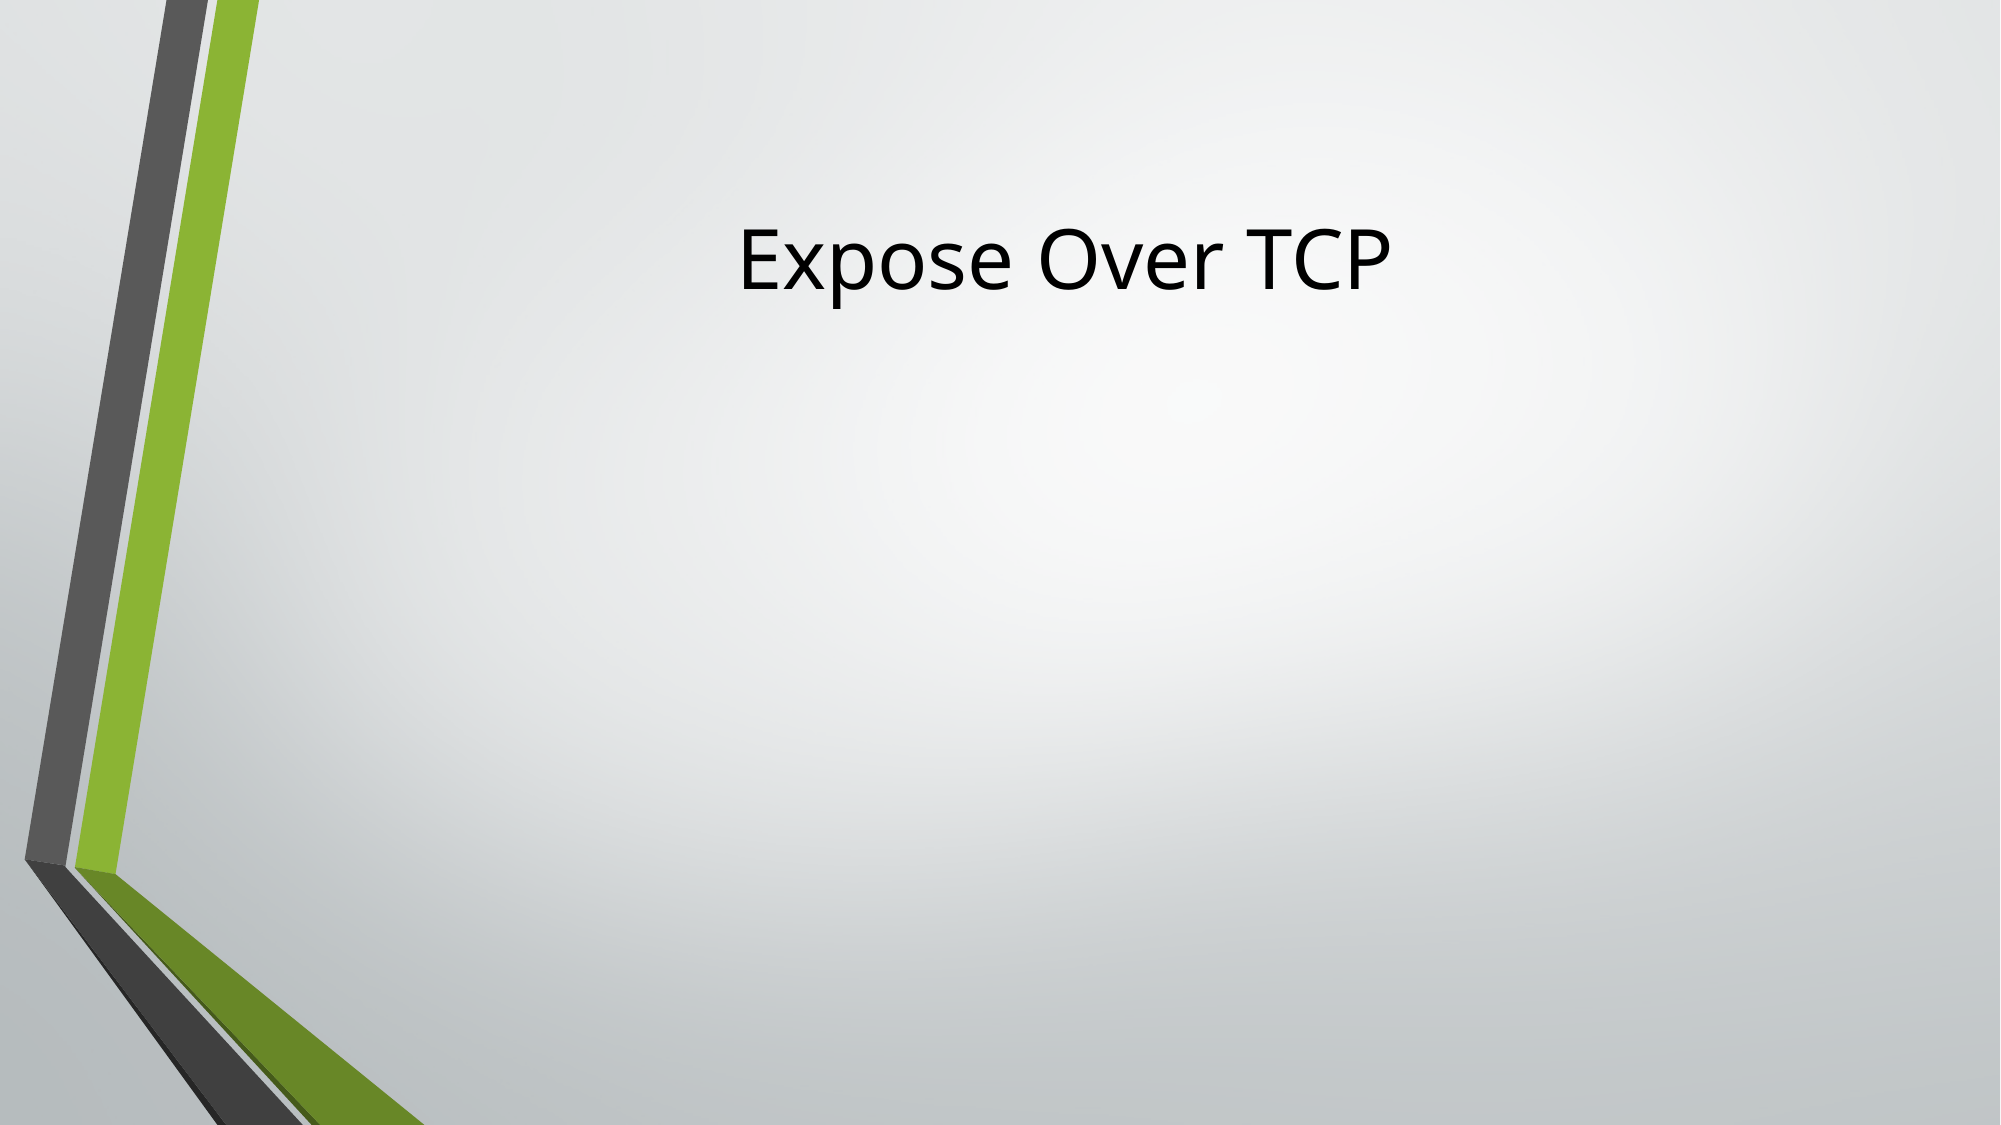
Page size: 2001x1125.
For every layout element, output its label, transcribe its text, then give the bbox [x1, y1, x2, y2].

title Expose Over TCP [243, 112, 1887, 400]
